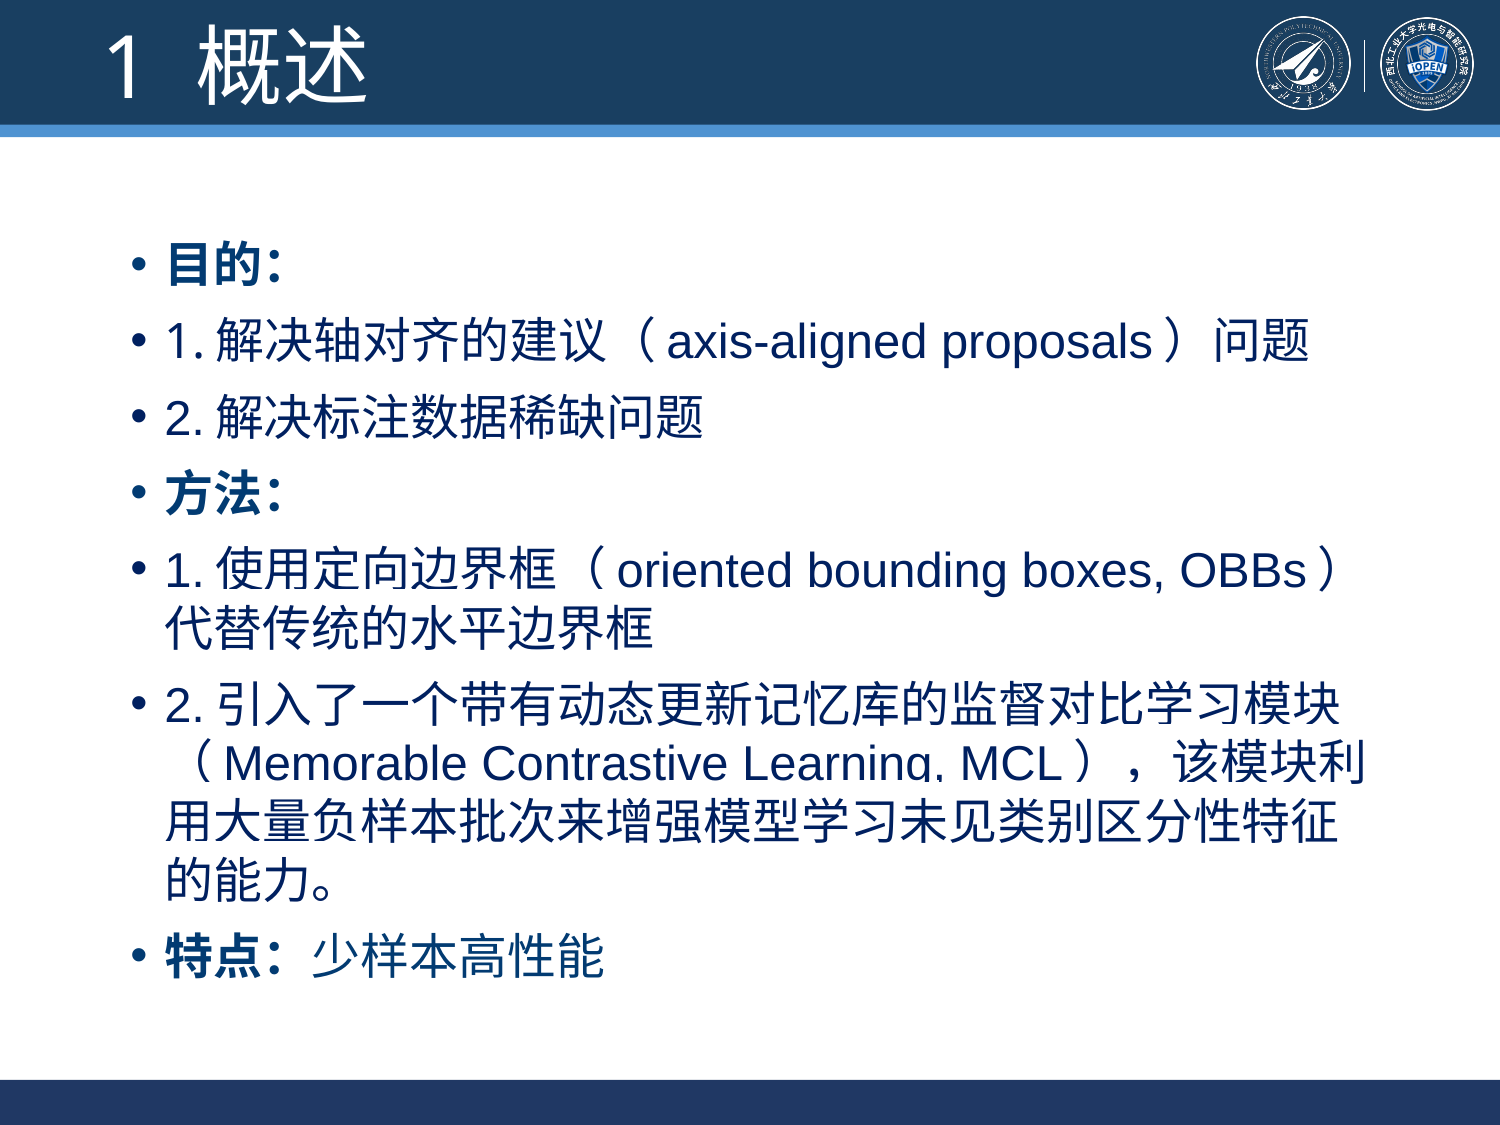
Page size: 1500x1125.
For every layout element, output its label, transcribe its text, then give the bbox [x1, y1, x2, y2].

picture [1380, 17, 1474, 111]
picture [1256, 16, 1351, 110]
list 目的： 1.解决轴对齐的建议（axis-aligned proposals）问题 2.解决标注数据稀缺问题 方法： 1.使用定向边界框（oriented bounding boxes, OBBs）代替传统的水平边界框 2.引入了一个带有动态更新记忆库的监督对比学习模块（Memorable Contrastive Learning, MCL），该模块利用大量负样本批次来增强模型学习未见类别区分性特征的能力。 特点：少样本高性能 [115, 226, 1387, 1005]
list 1 概述 [86, 15, 901, 111]
